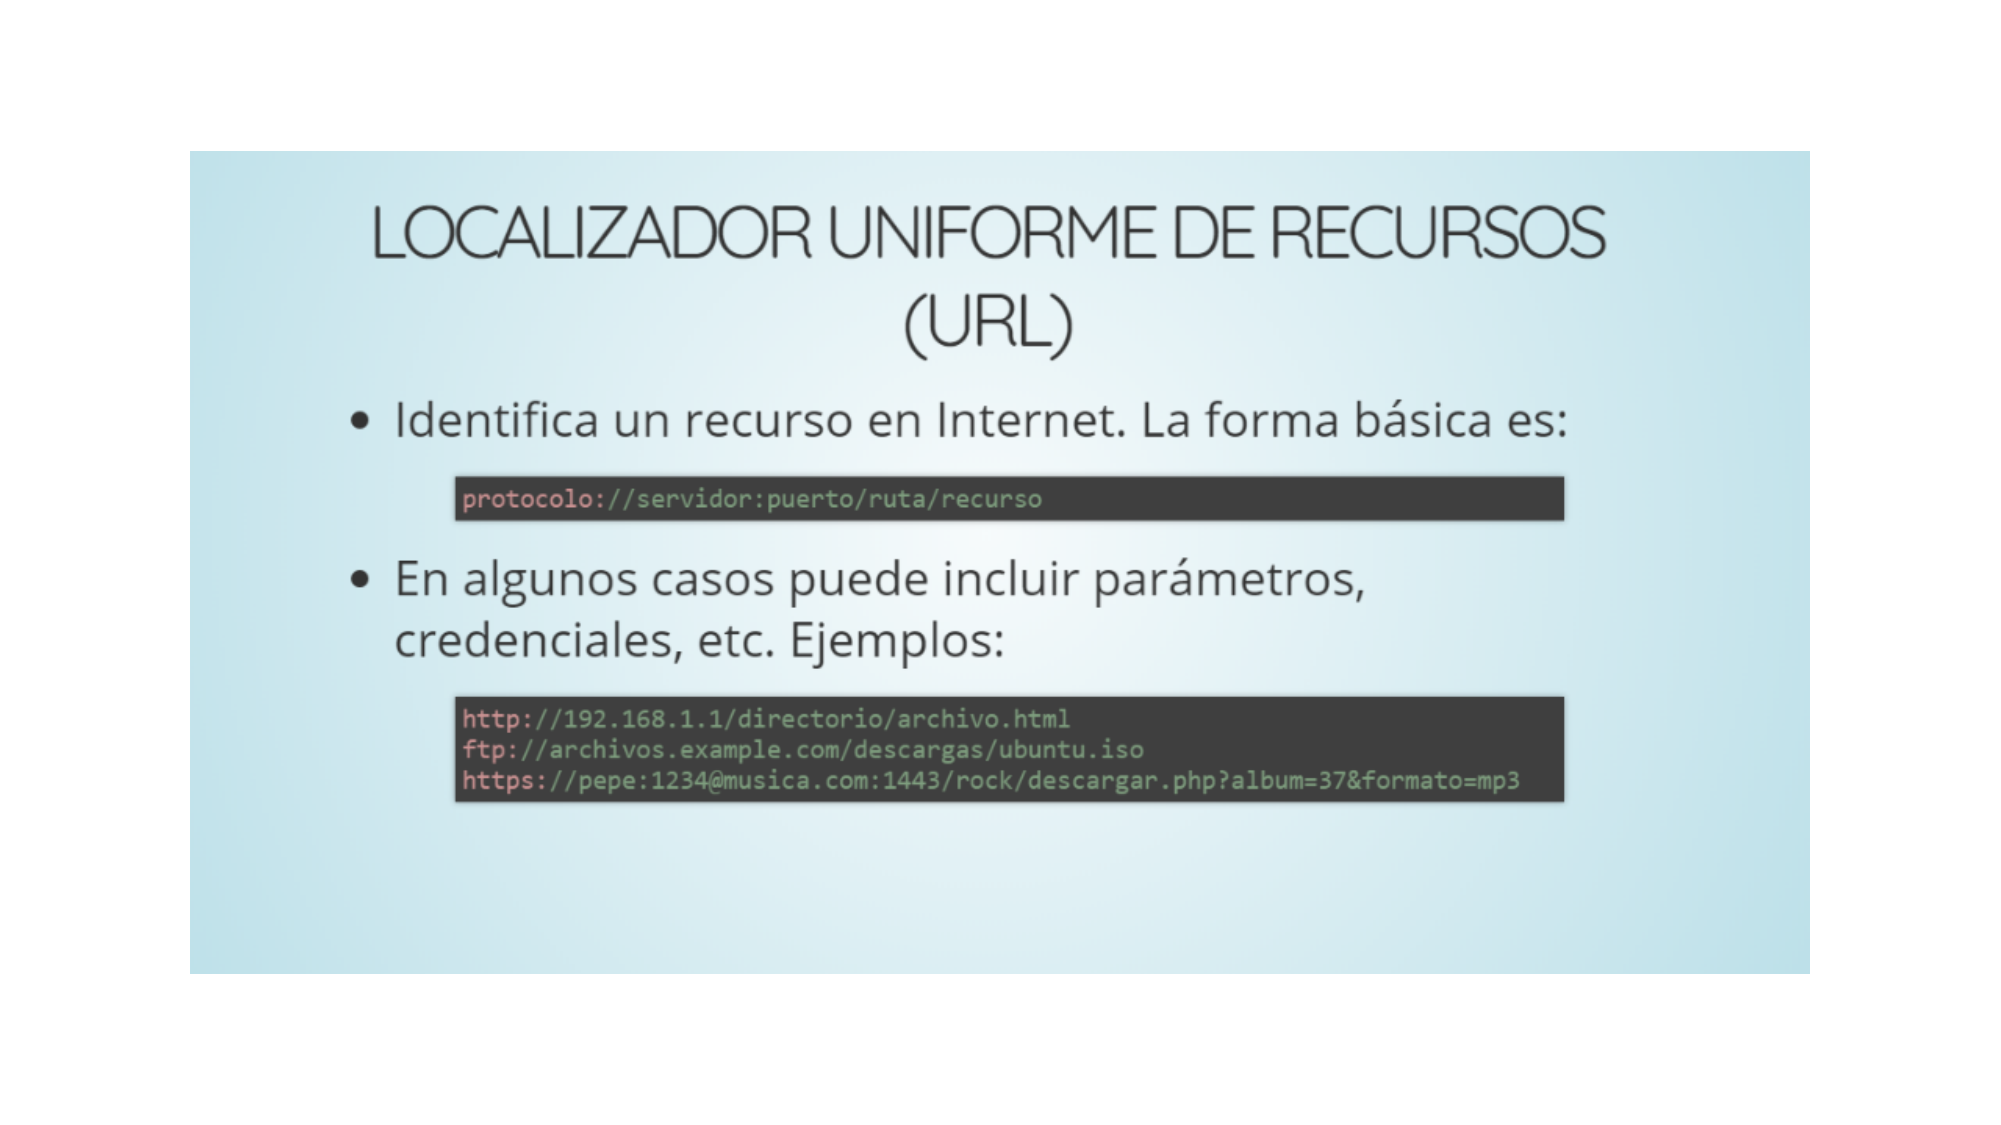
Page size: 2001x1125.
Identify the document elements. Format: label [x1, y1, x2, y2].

picture [190, 151, 1810, 974]
